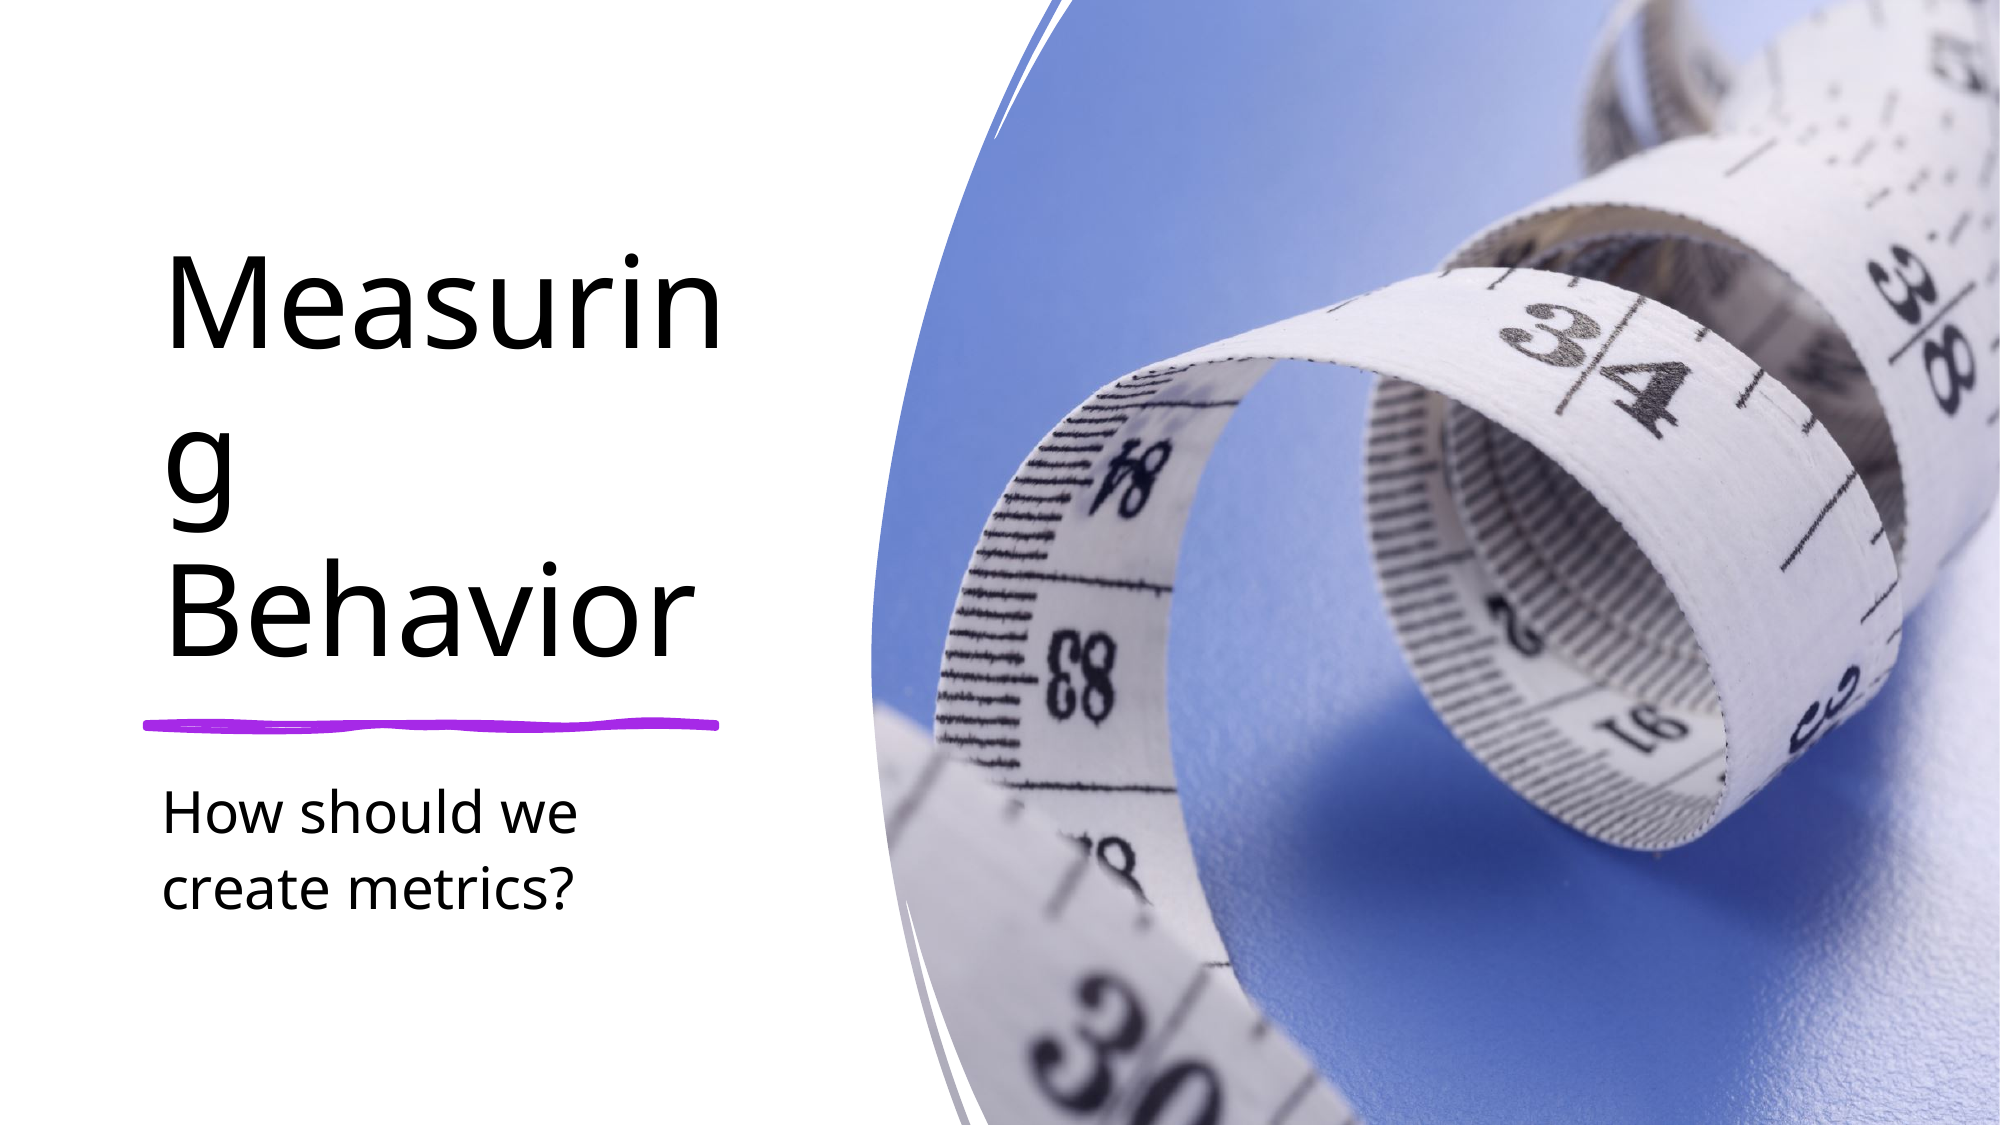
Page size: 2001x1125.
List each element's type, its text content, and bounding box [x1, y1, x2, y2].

title Measuring Behavior [146, 104, 759, 690]
list How should we create metrics? [146, 760, 759, 1019]
text_box [144, 719, 718, 733]
text_box [0, 0, 871, 1125]
picture [871, 0, 2000, 1125]
